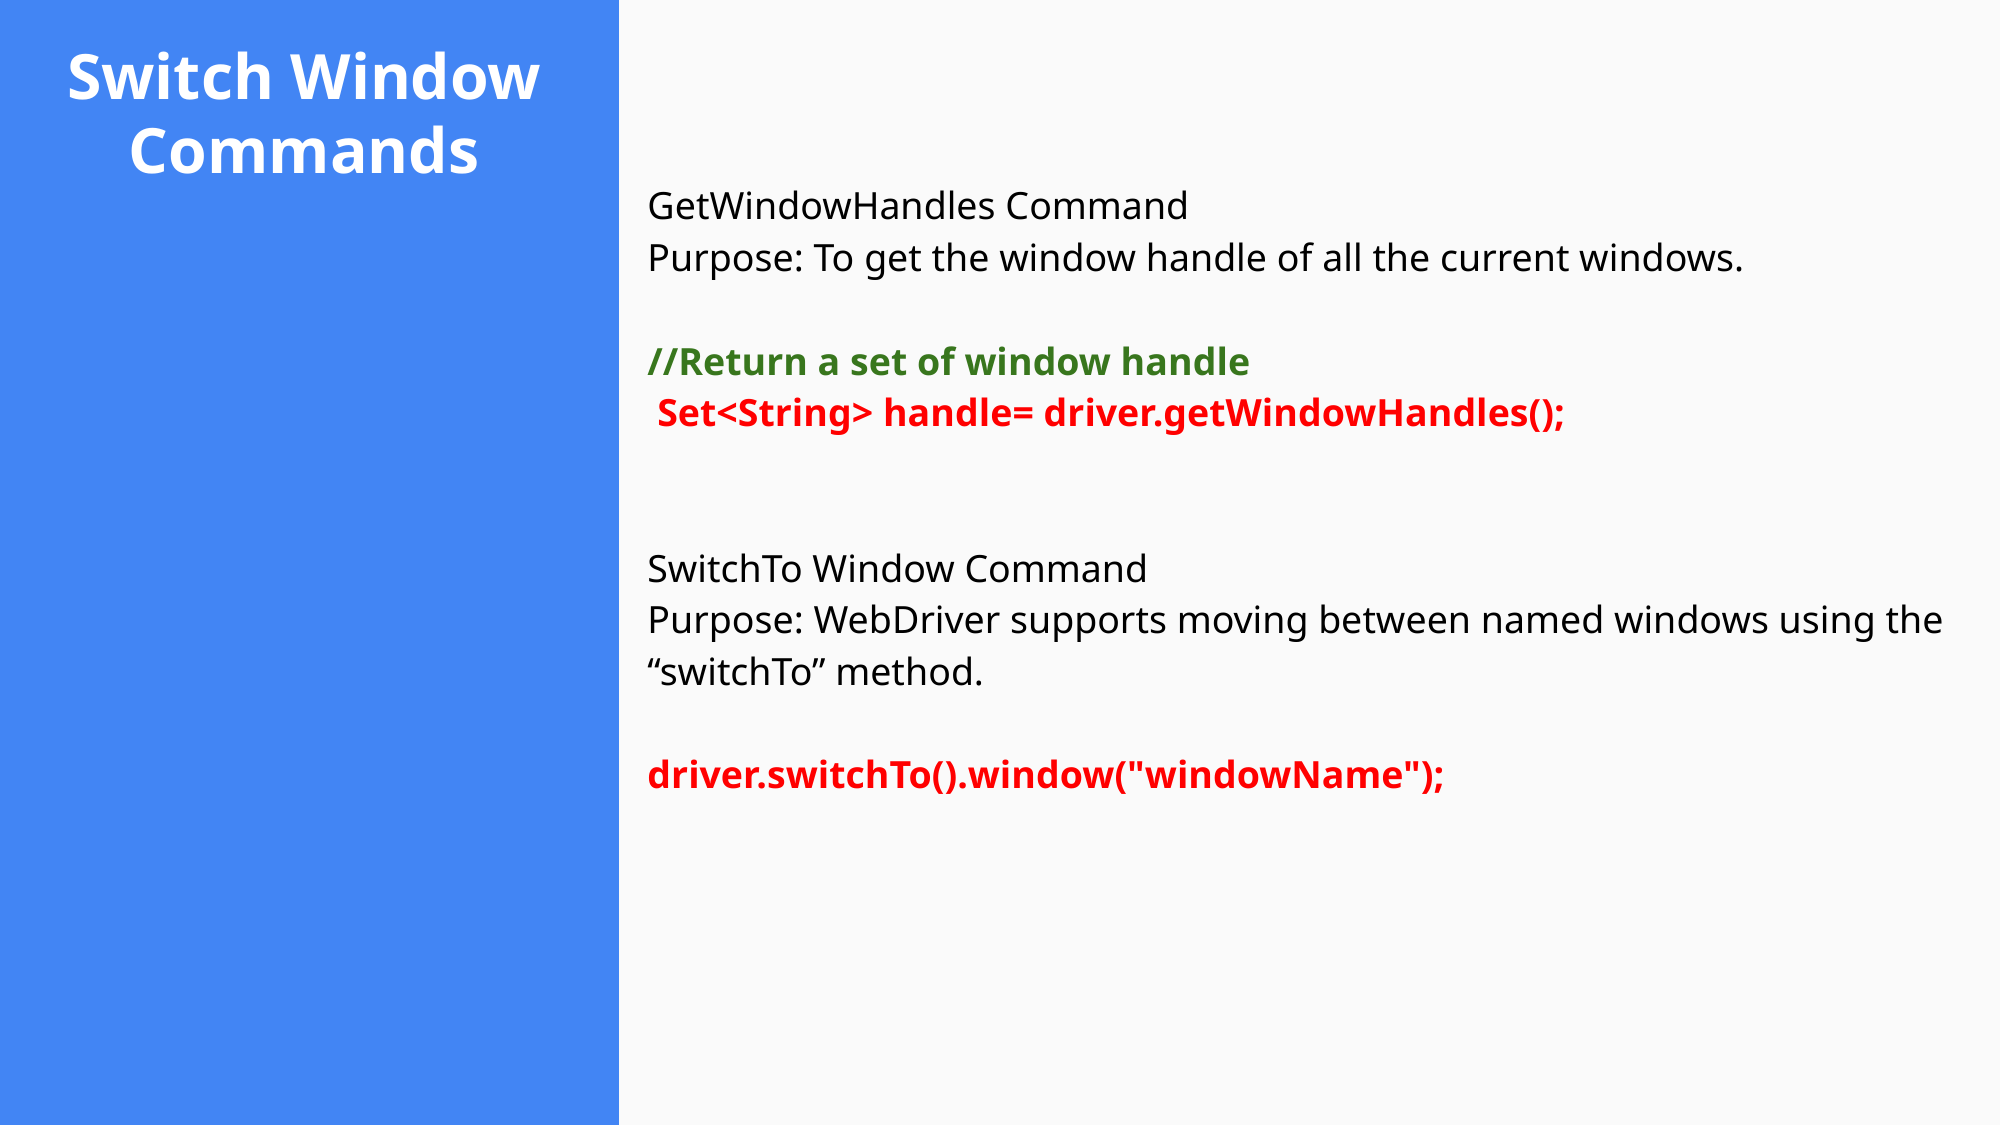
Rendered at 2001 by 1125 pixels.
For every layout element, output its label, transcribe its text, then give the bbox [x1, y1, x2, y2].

text_box GetWindowHandles Command Purpose: To get the window handle of all the current windows. //Return a set of window handle Set<String> handle= driver.getWindowHandles(); SwitchTo Window Command Purpose: WebDriver supports moving between named windows using the “switchTo” method. driver.switchTo().window("windowName"); [632, 15, 1961, 1112]
title Switch Window Commands [14, 15, 595, 202]
